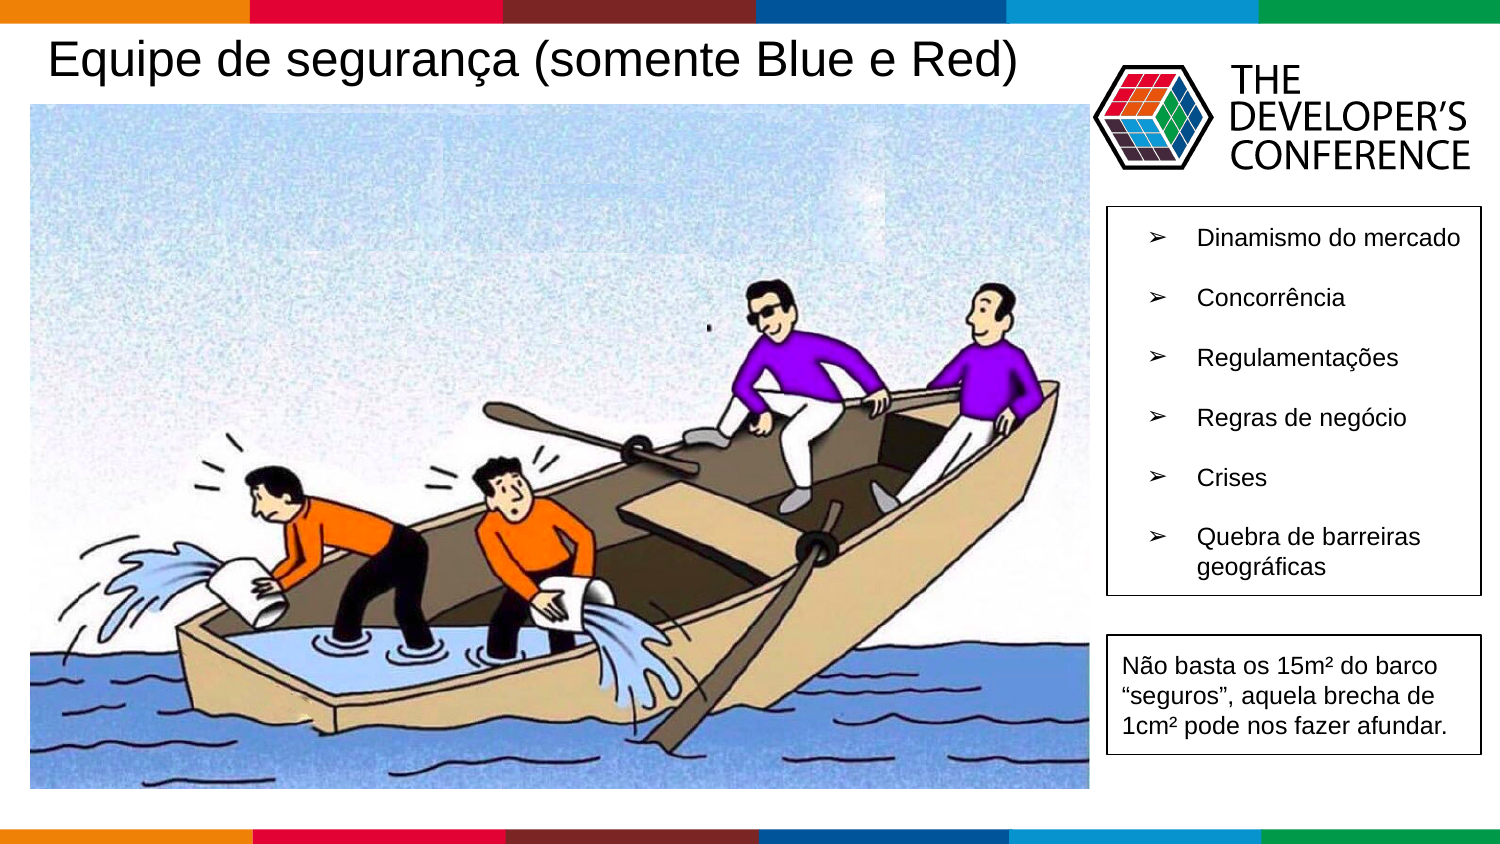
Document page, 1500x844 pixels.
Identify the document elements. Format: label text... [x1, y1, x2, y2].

title Equipe de segurança (somente Blue e Red) [32, 11, 1430, 110]
text_box Dinamismo do mercado Concorrência Regulamentações Regras de negócio Crises Quebra de barreiras geográficas [1106, 206, 1482, 596]
picture [30, 47, 1486, 790]
text_box Não basta os 15m² do barco “seguros”, aquela brecha de 1cm² pode nos fazer afundar. [1106, 634, 1482, 755]
